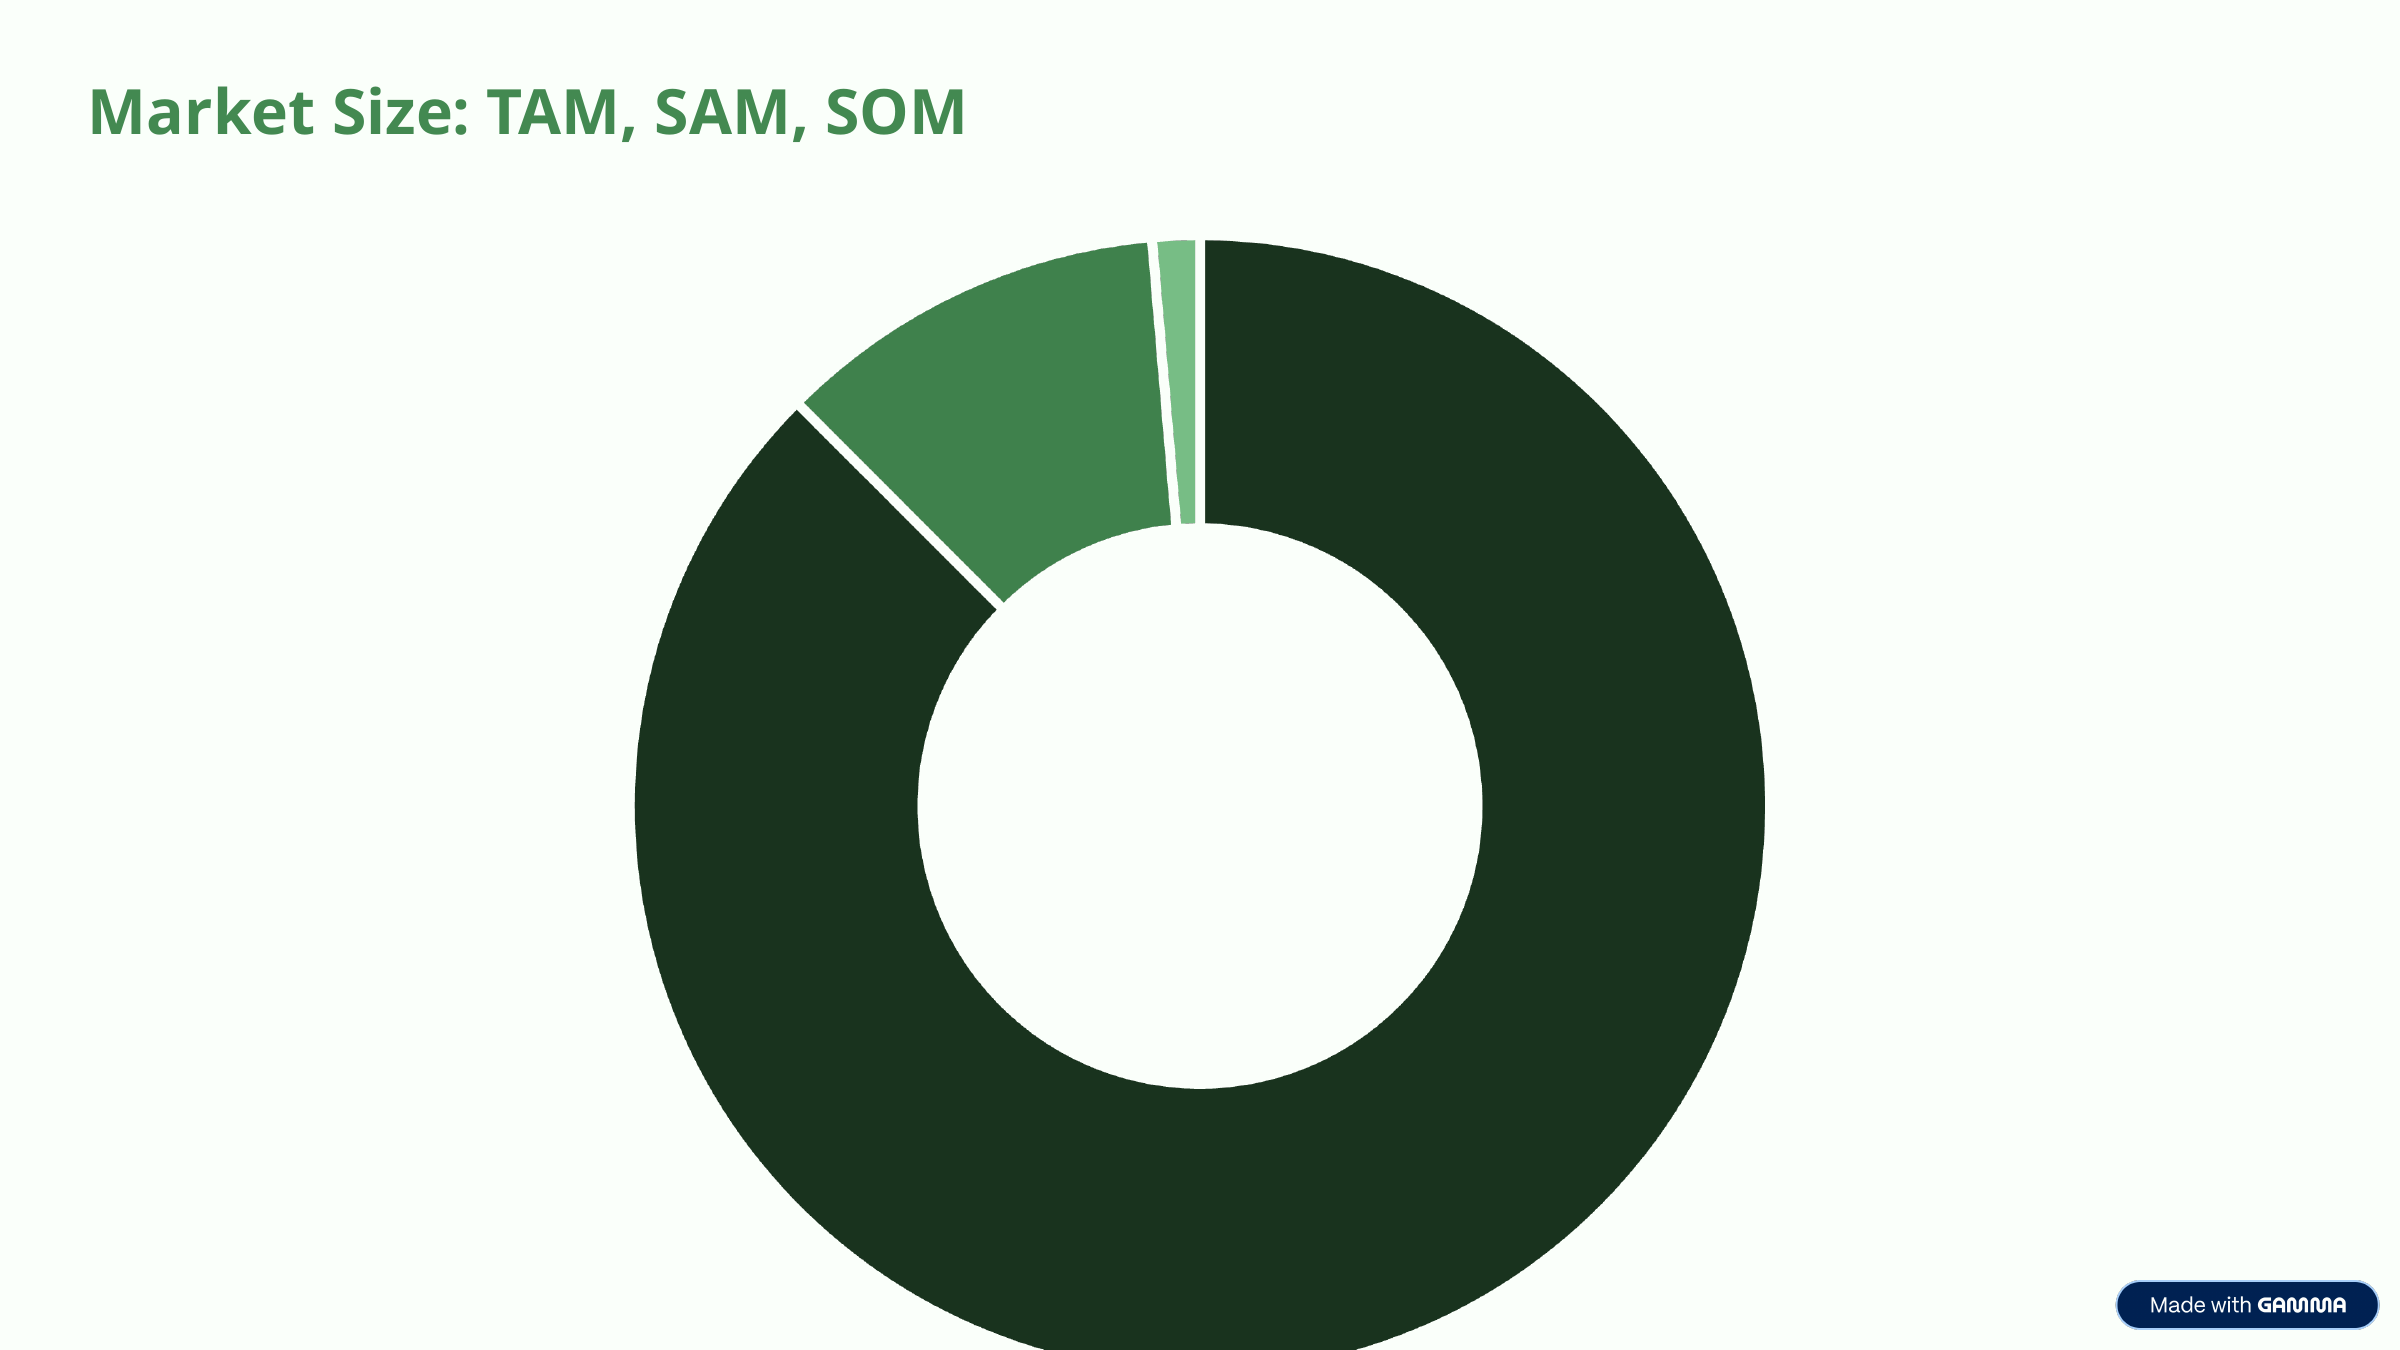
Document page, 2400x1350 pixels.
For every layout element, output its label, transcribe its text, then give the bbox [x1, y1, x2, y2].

text_box Market Size: TAM, SAM, SOM [87, 69, 1016, 148]
picture [87, 197, 2389, 1350]
